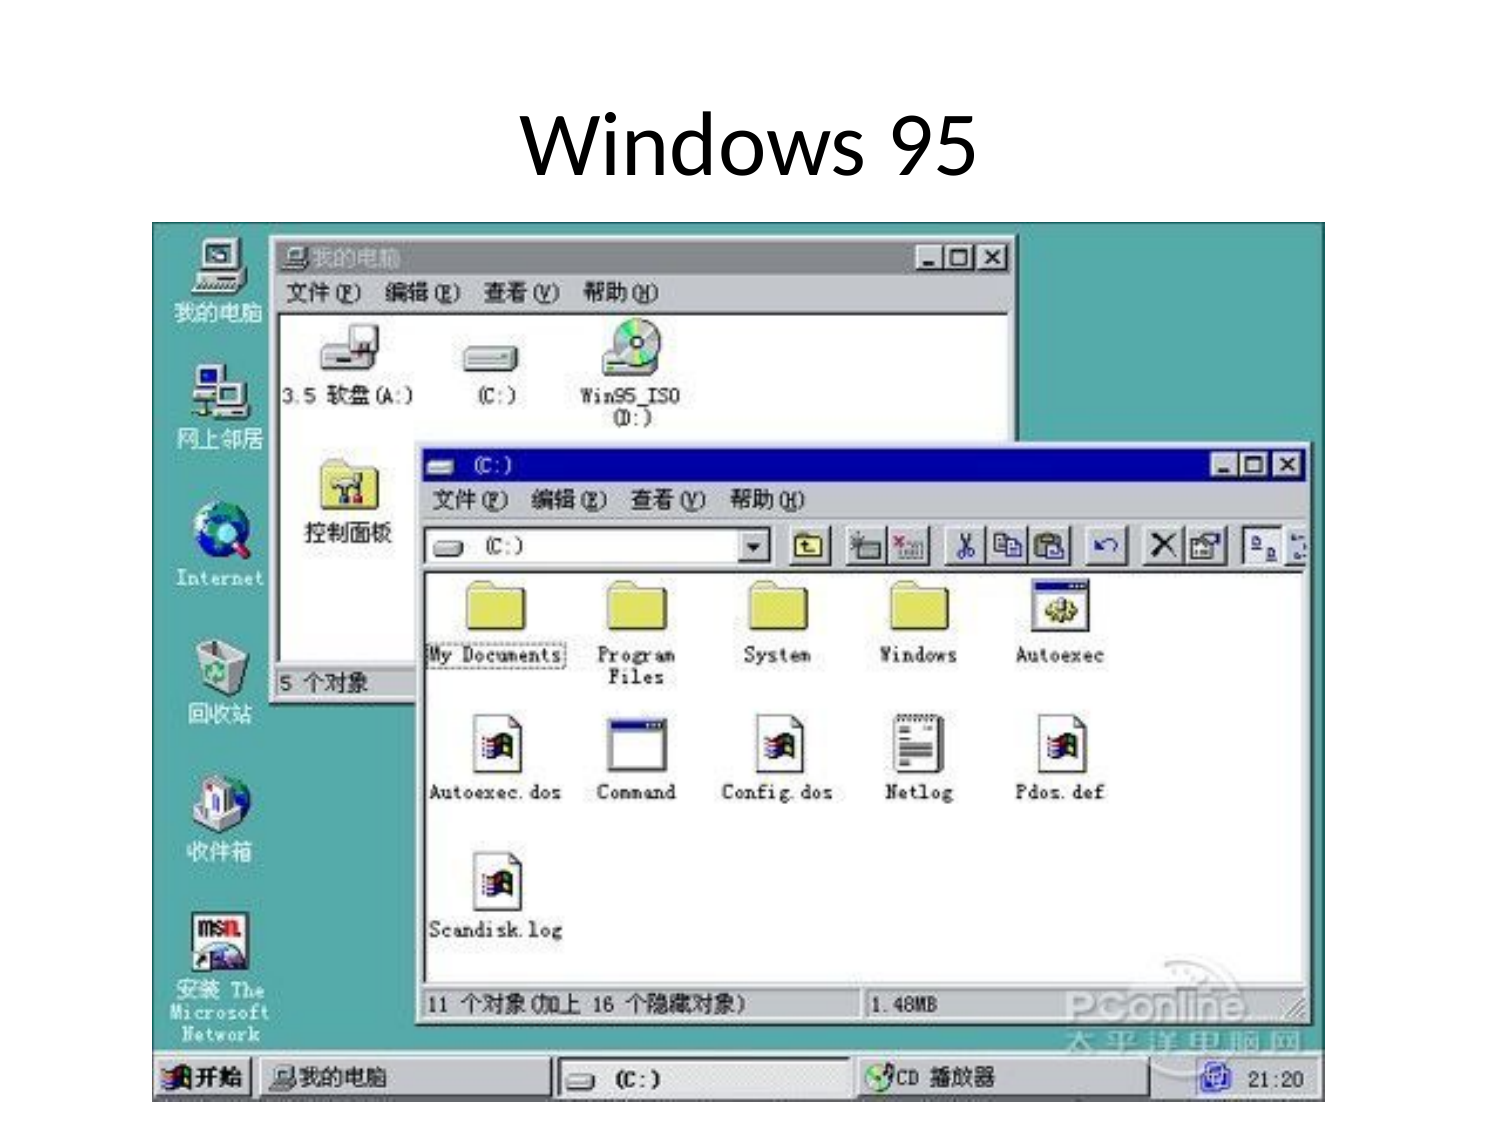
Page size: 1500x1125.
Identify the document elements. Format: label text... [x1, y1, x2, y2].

picture [152, 222, 1325, 1102]
title Windows 95 [75, 45, 1425, 233]
